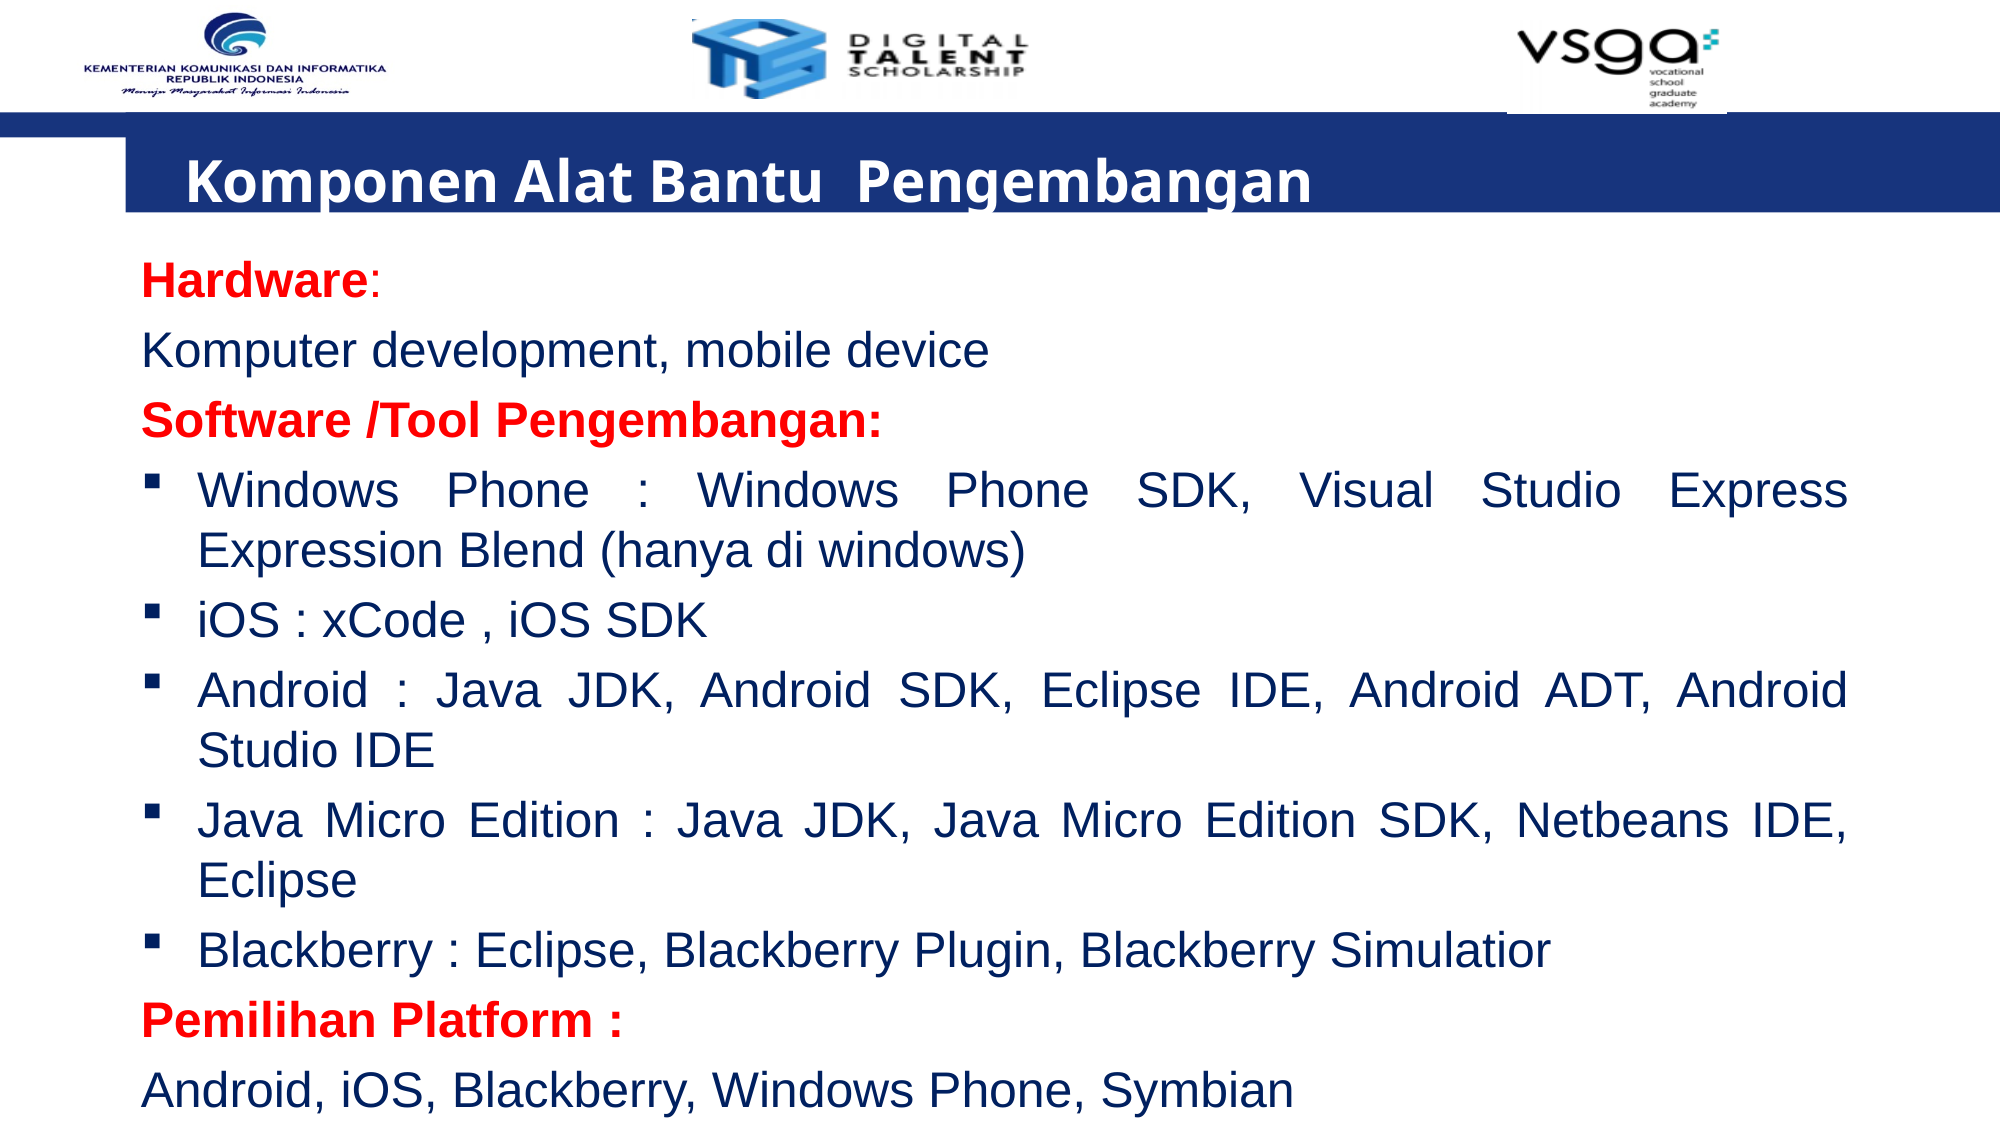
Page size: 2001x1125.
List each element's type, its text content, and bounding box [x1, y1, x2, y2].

picture [1507, 20, 1727, 114]
picture [66, 5, 399, 100]
text_box Komponen Alat Bantu Pengembangan [169, 137, 1329, 222]
picture [692, 19, 1036, 99]
list Hardware: Komputer development, mobile device Software /Tool Pengembangan: Windows Phone : Windows Phone SDK, Visual Studio Express Expression Blend (hanya di windows) iOS : xCode , iOS SDK Android : Java JDK, Android SDK, Eclipse IDE, Android ADT, Android Studio IDE Java Micro Edition : Java JDK, Java Micro Edition SDK, Netbeans IDE, Eclipse Blackberry : Eclipse, Blackberry Plugin, Blackberry Simulatior Pemilihan Platform : Android, iOS, Blackberry, Windows Phone, Symbian [125, 222, 1865, 1125]
